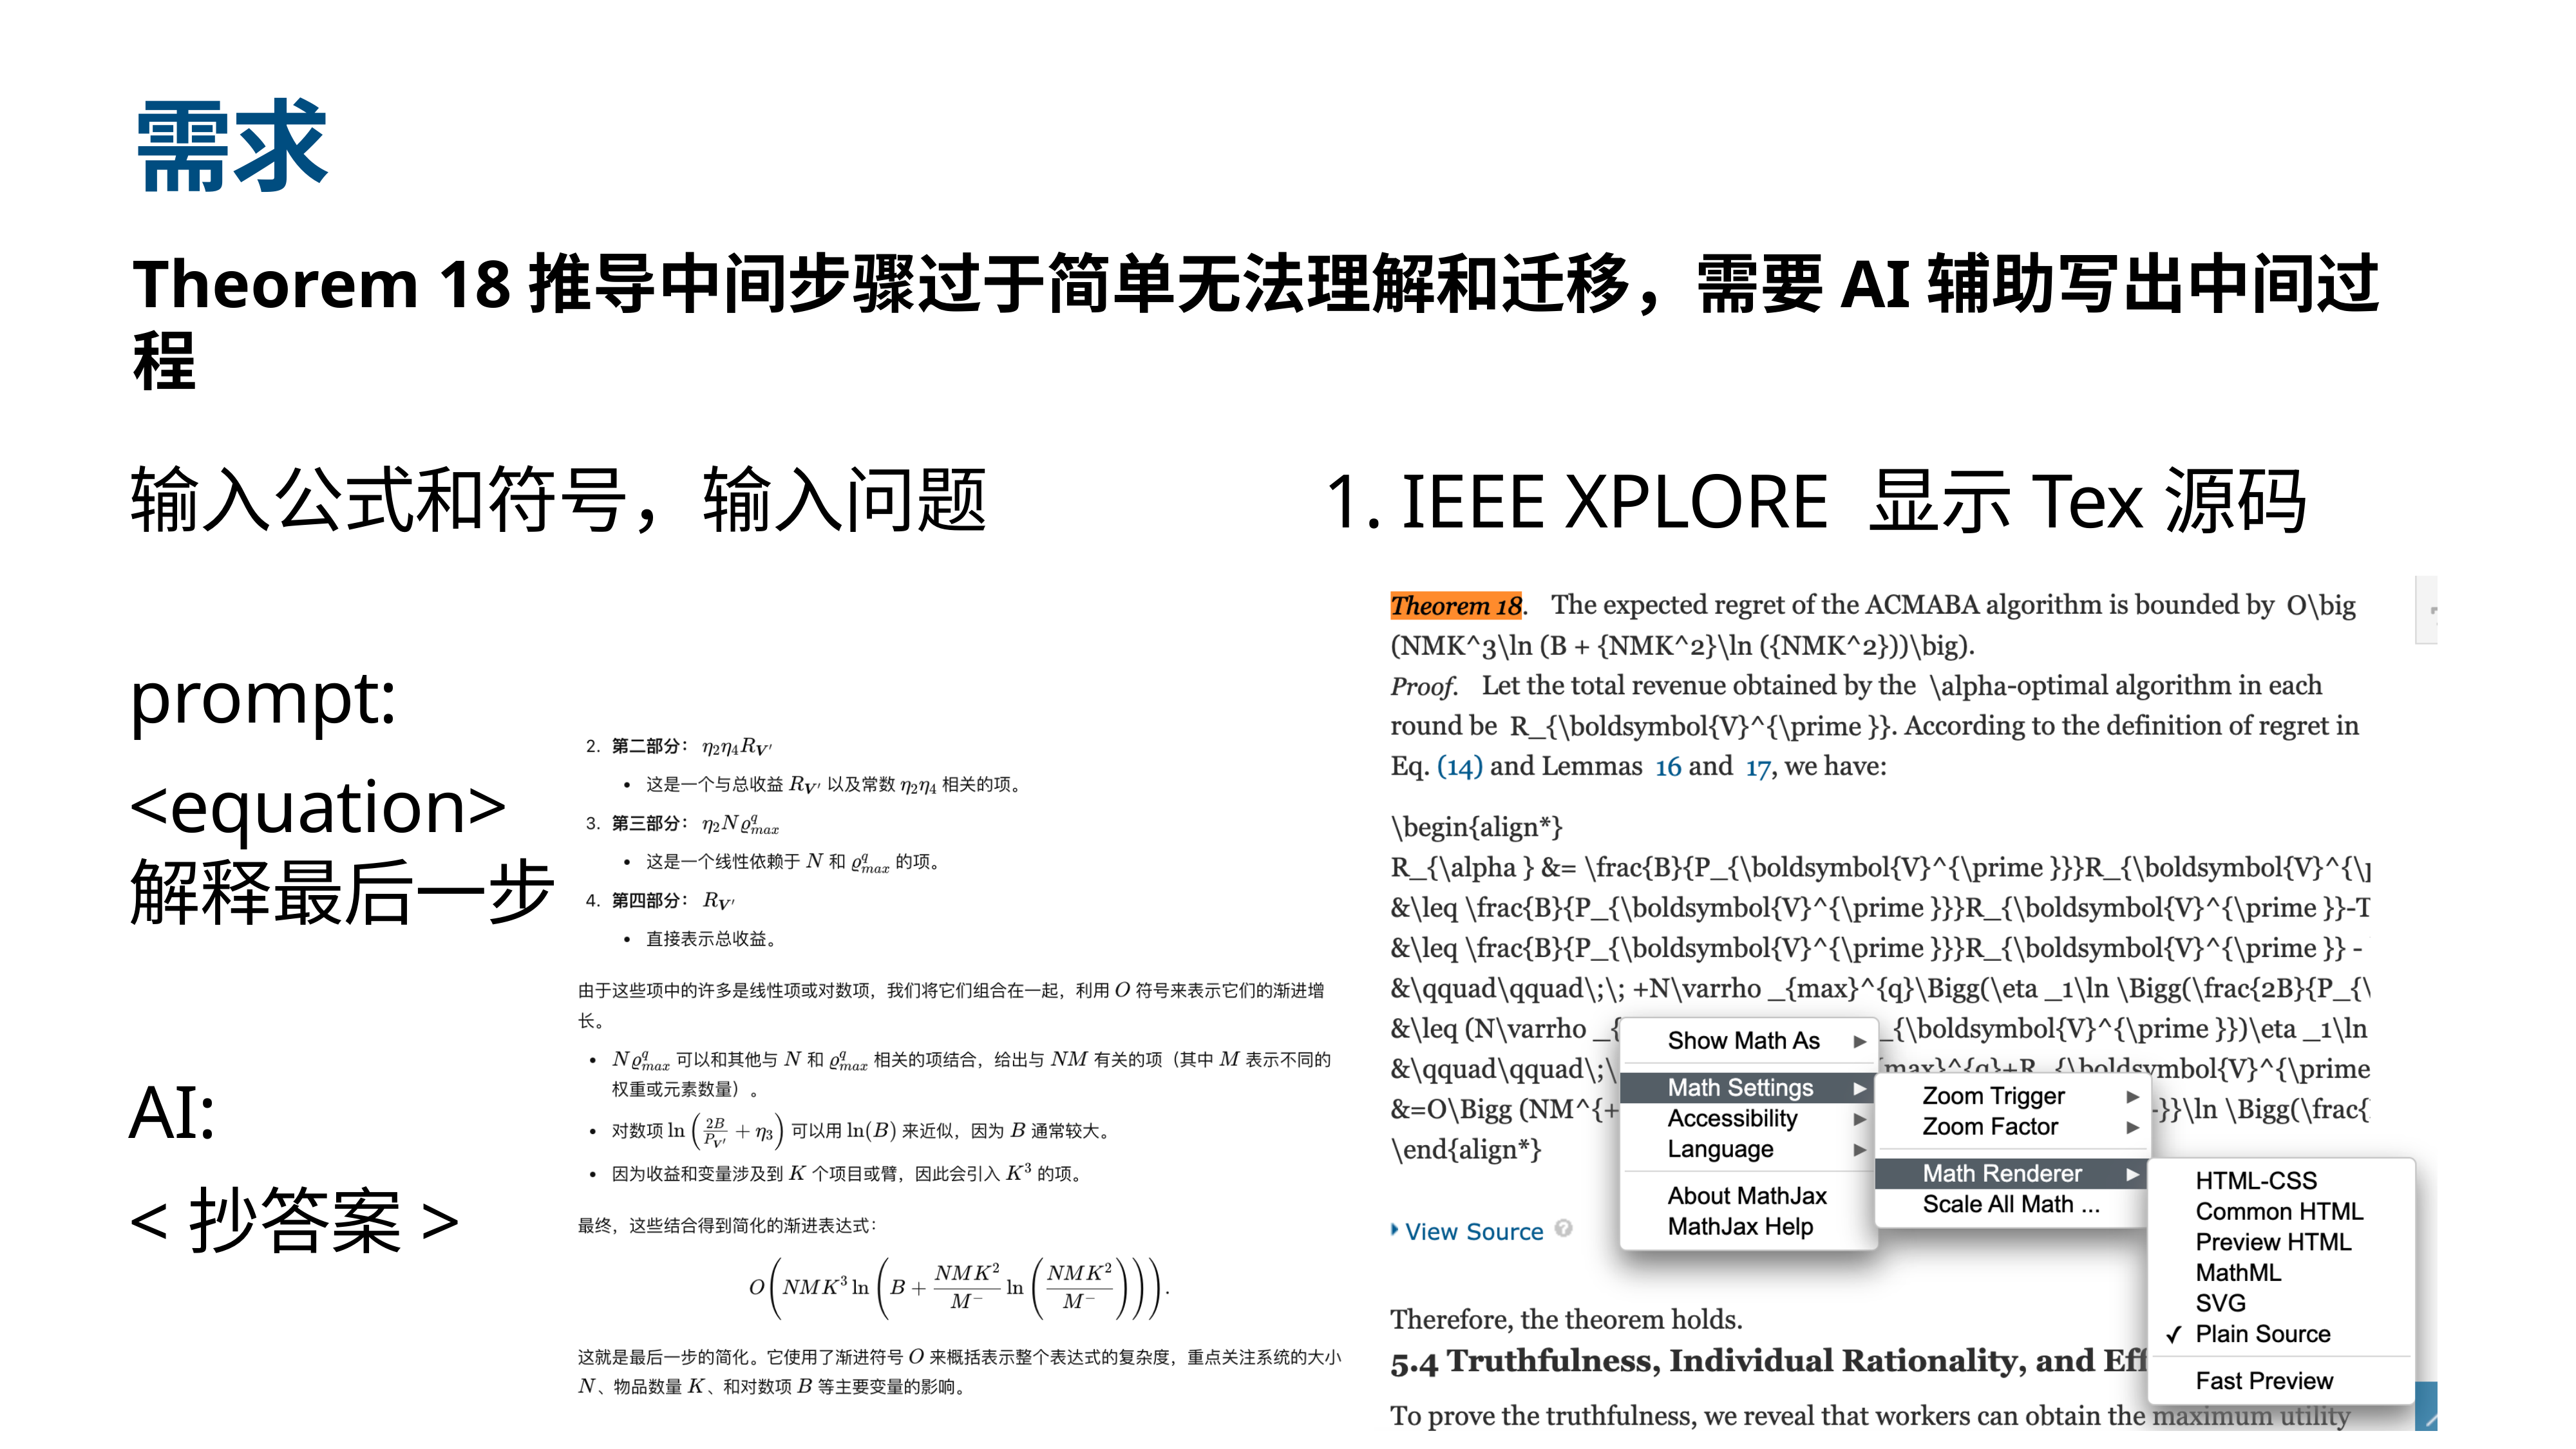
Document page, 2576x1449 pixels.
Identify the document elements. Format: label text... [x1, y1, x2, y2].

list Theorem 18推导中间步骤过于简单无法理解和迁移，需要AI辅助写出中间过程 [127, 237, 2449, 337]
title 需求 [127, 100, 2449, 237]
picture [554, 725, 1363, 1414]
list 1. IEEE XPLORE 显示Tex源码 [1317, 448, 2495, 1321]
picture [1374, 576, 2438, 1431]
text_box 输入公式和符号，输入问题 prompt: <equation> 解释最后一步。 AI: <抄答案> [123, 448, 1300, 1321]
